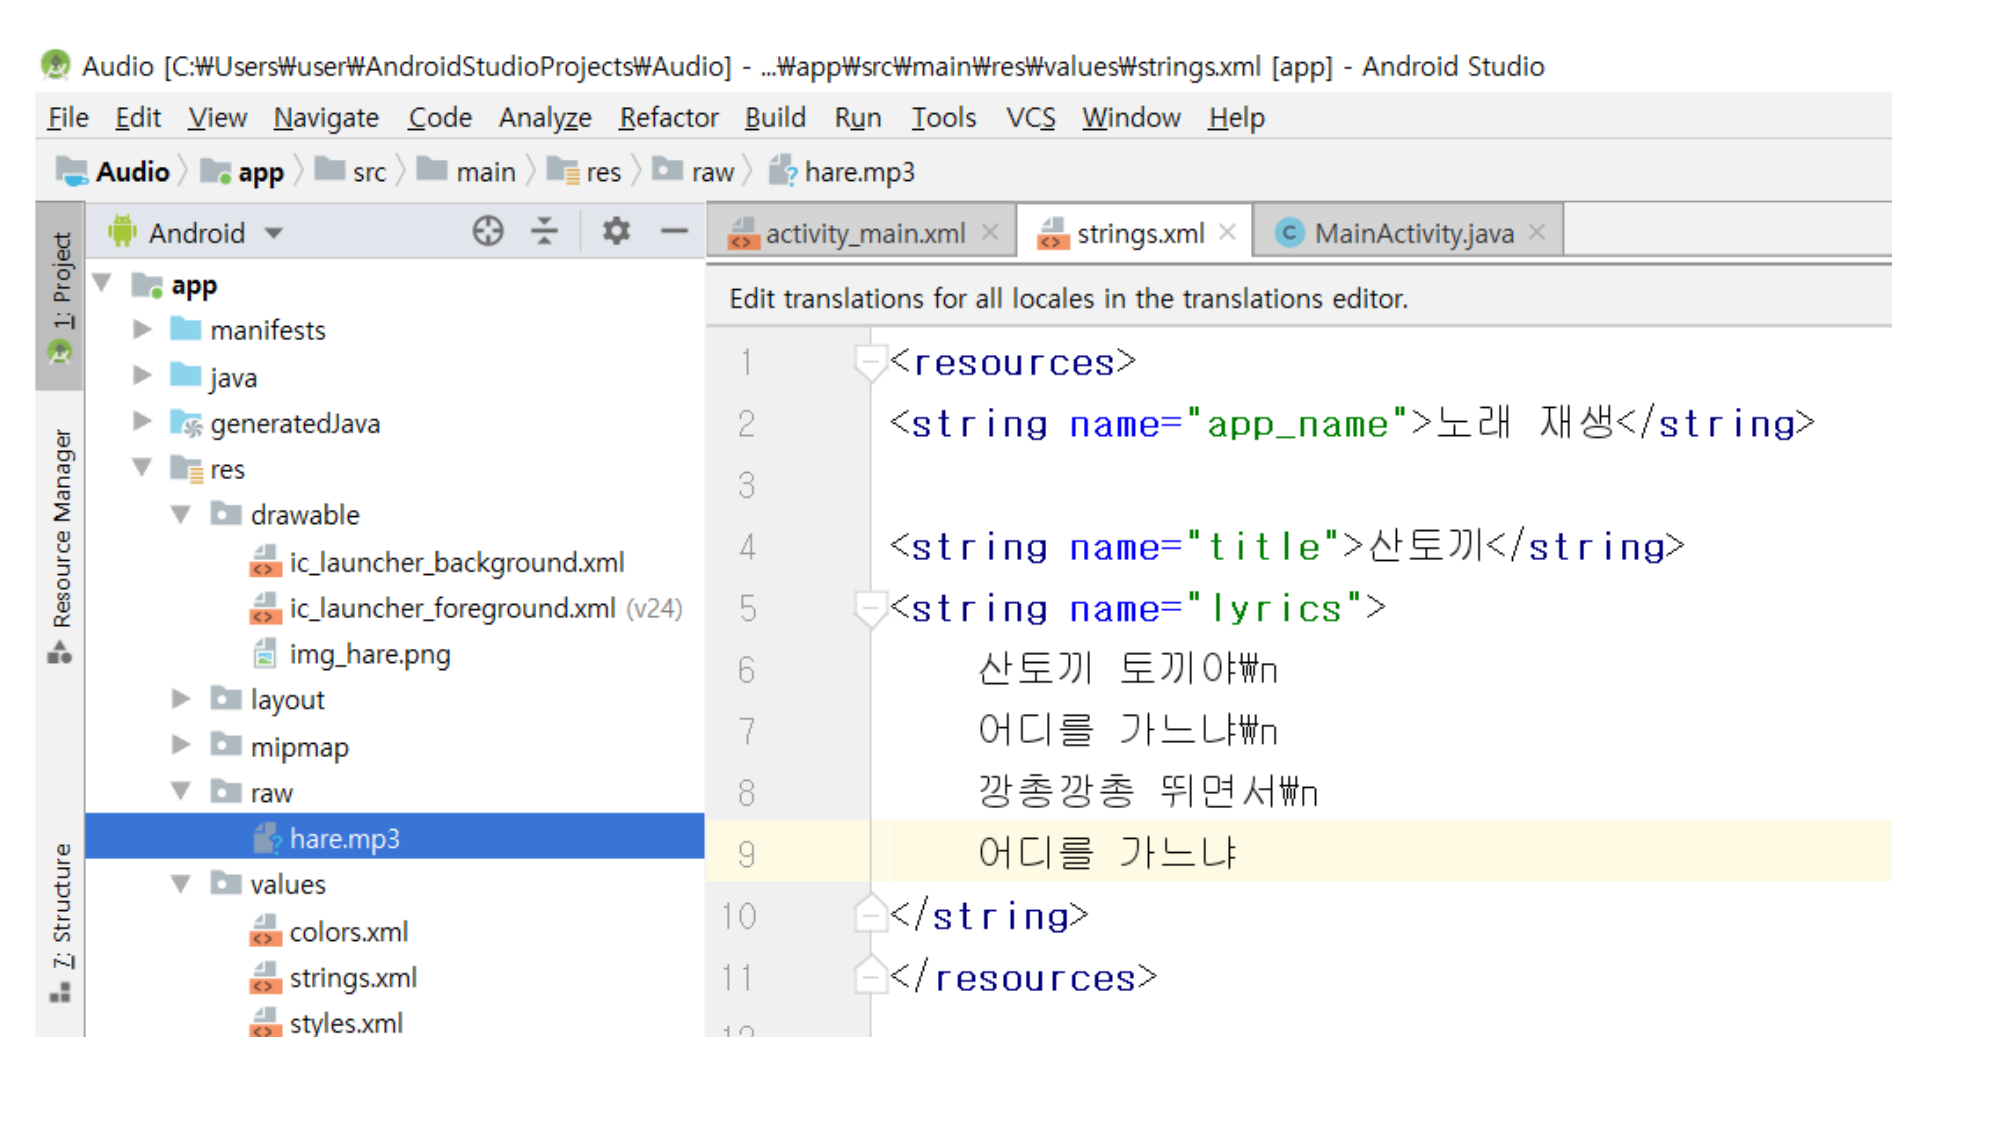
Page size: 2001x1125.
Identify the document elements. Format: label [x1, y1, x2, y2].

picture [35, 41, 1892, 1037]
